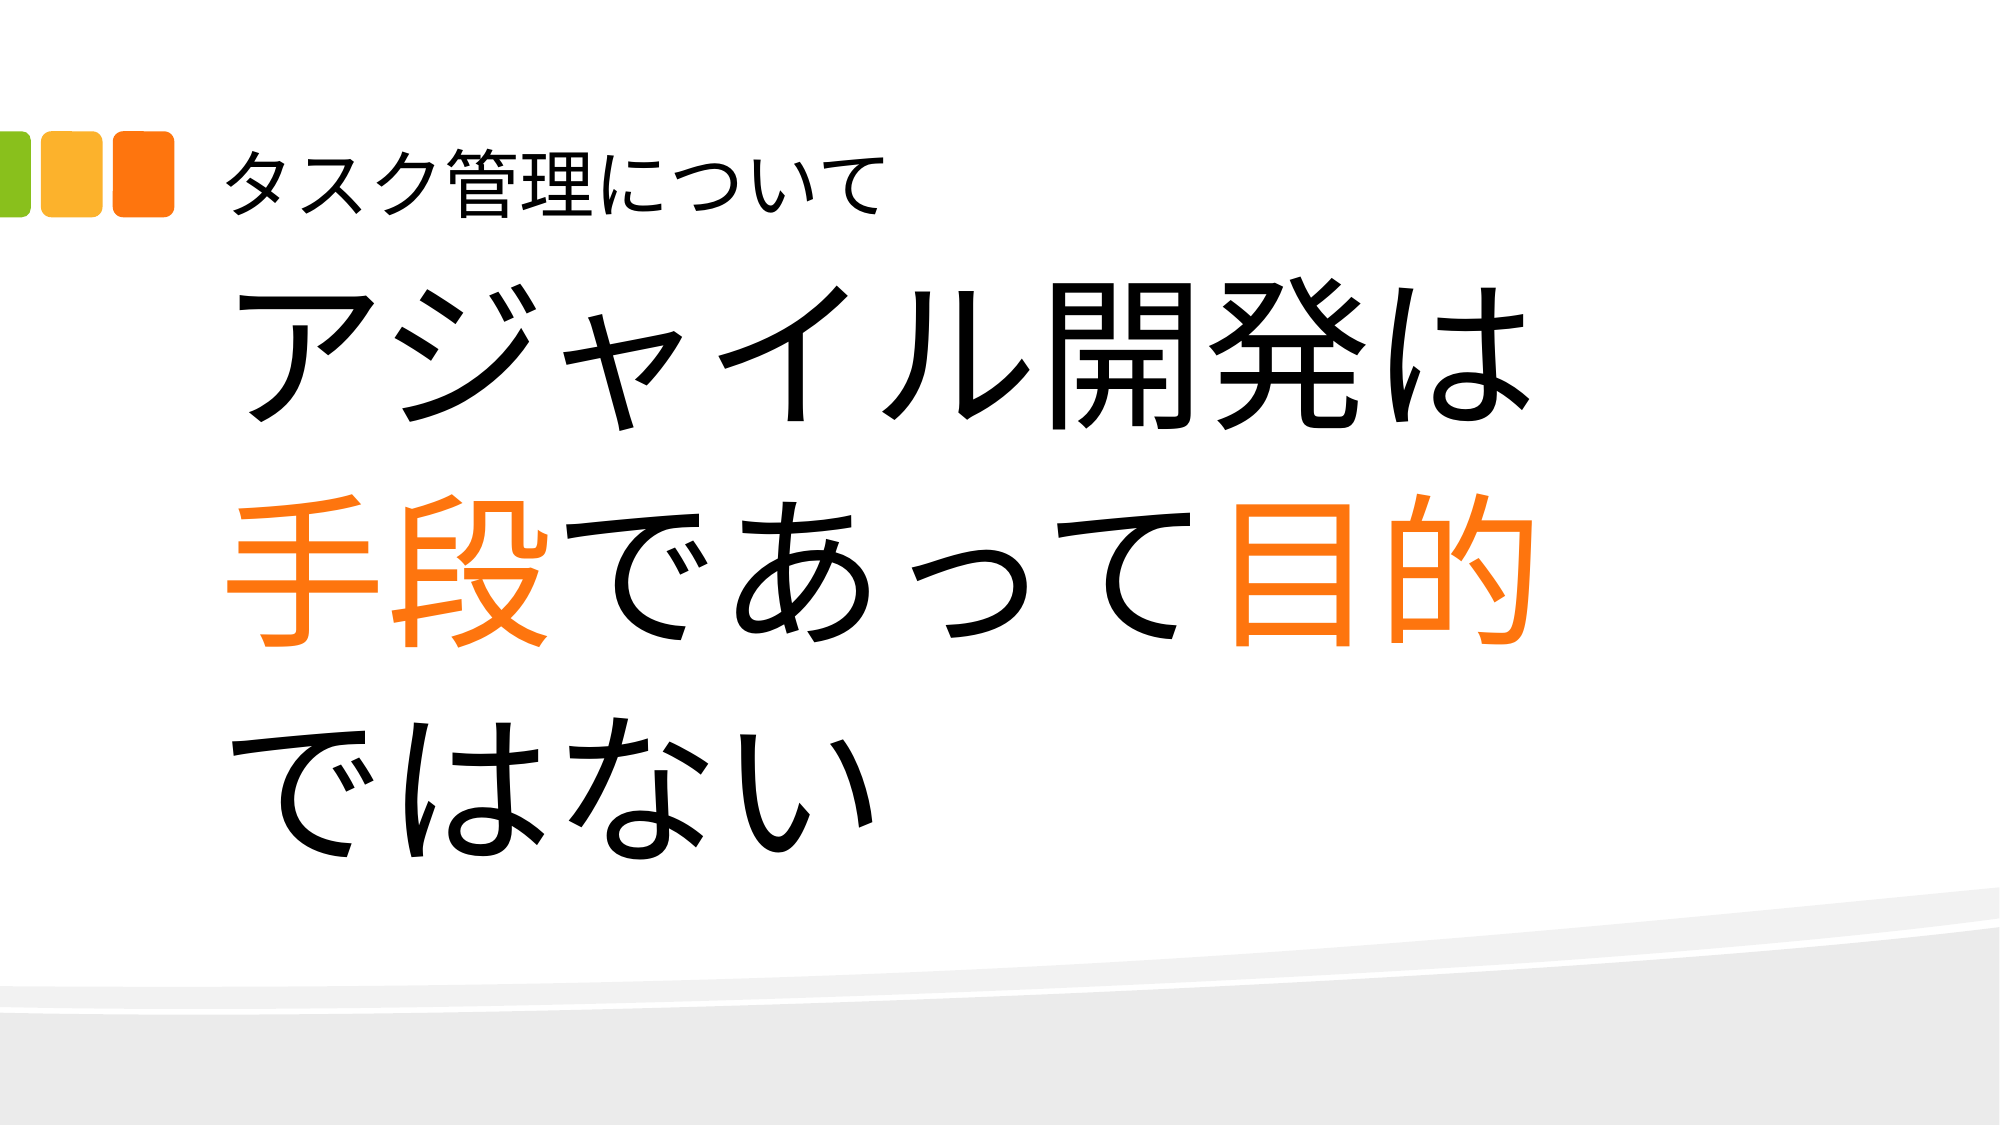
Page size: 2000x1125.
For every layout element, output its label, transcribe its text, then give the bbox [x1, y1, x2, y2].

list アジャイル開発は 手段であって目的 ではない [199, 262, 1800, 1013]
title タスク管理について [199, 24, 1800, 238]
